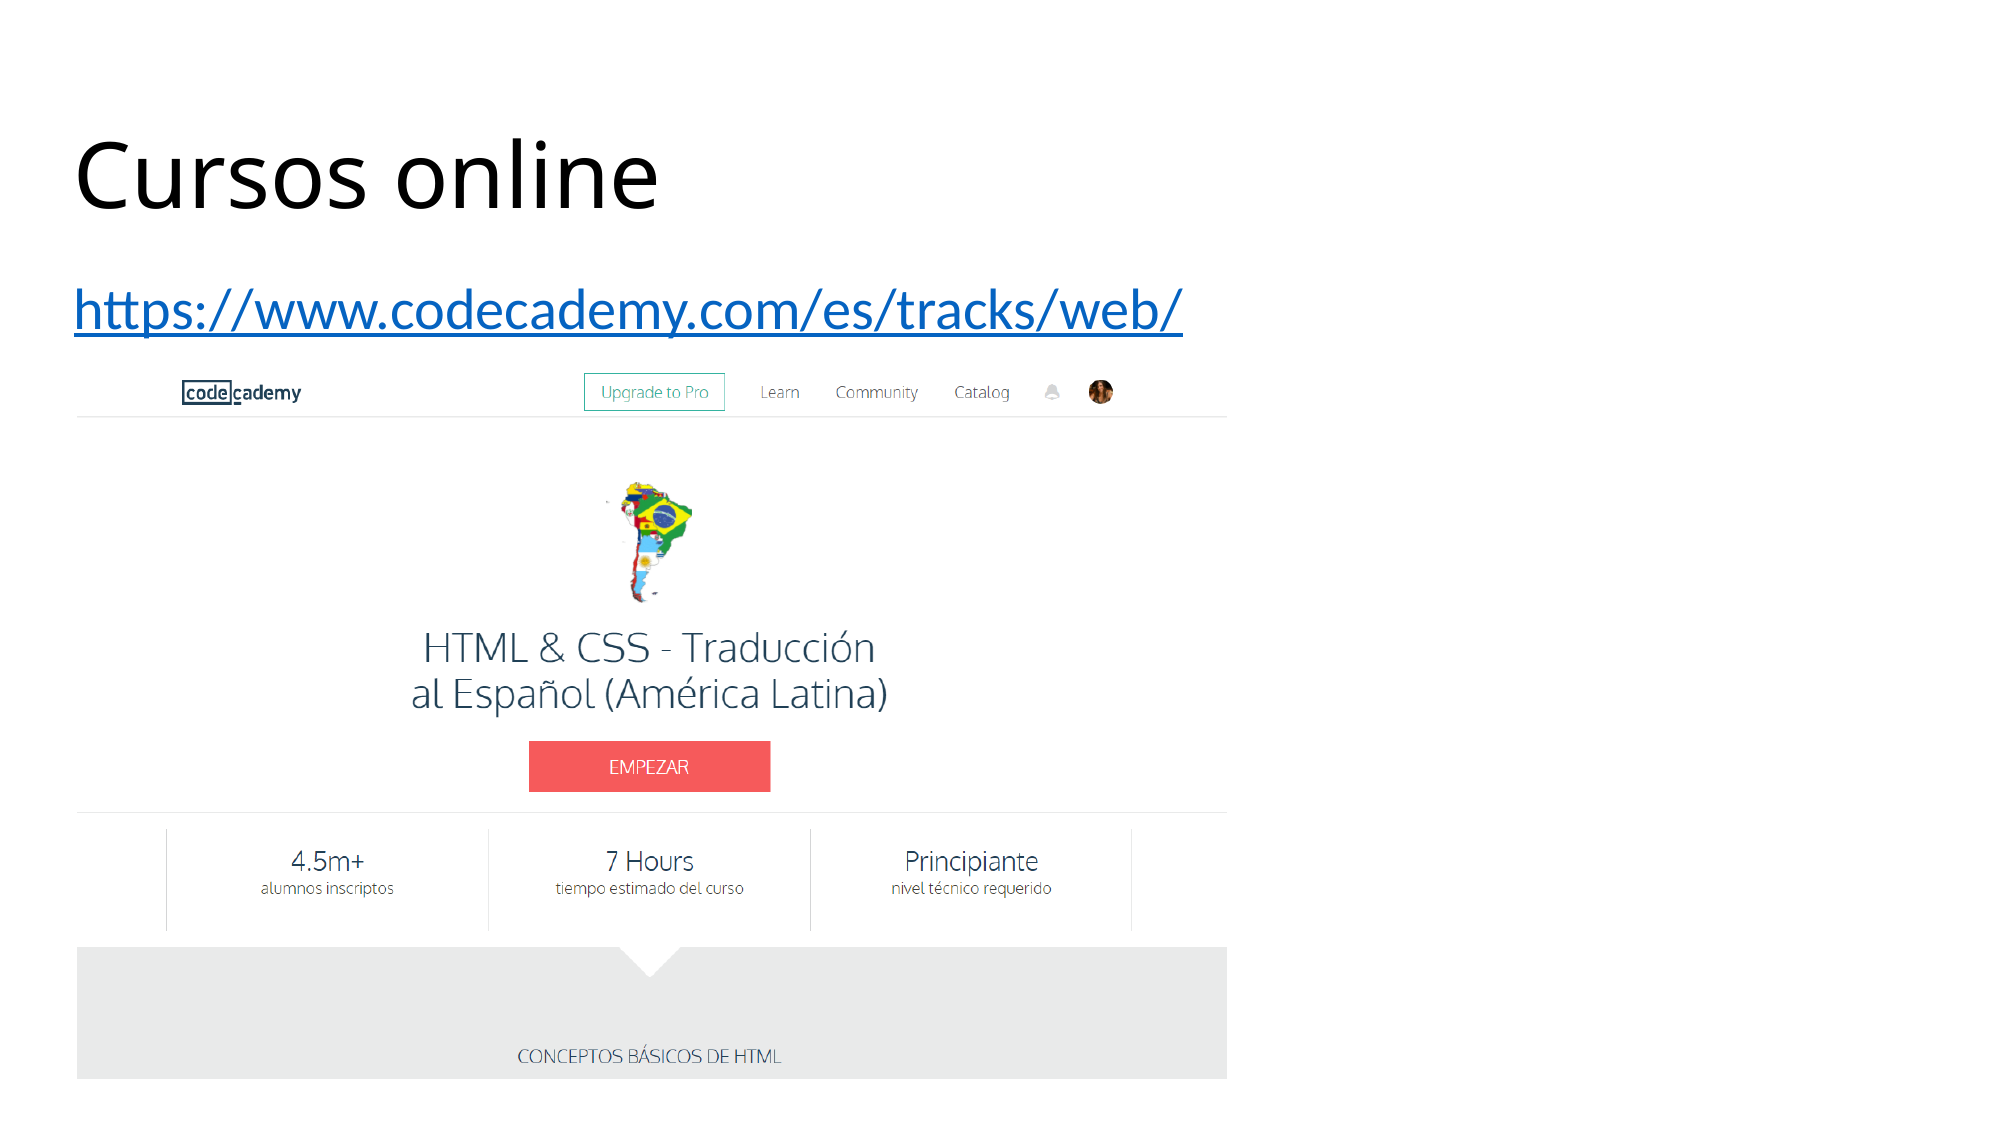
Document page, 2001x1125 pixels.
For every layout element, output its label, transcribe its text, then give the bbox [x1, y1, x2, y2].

title [137, 59, 1863, 278]
picture [77, 368, 1227, 1079]
text_box Cursos online https://www.codecademy.com/es/tracks/web/ [59, 109, 1546, 1069]
